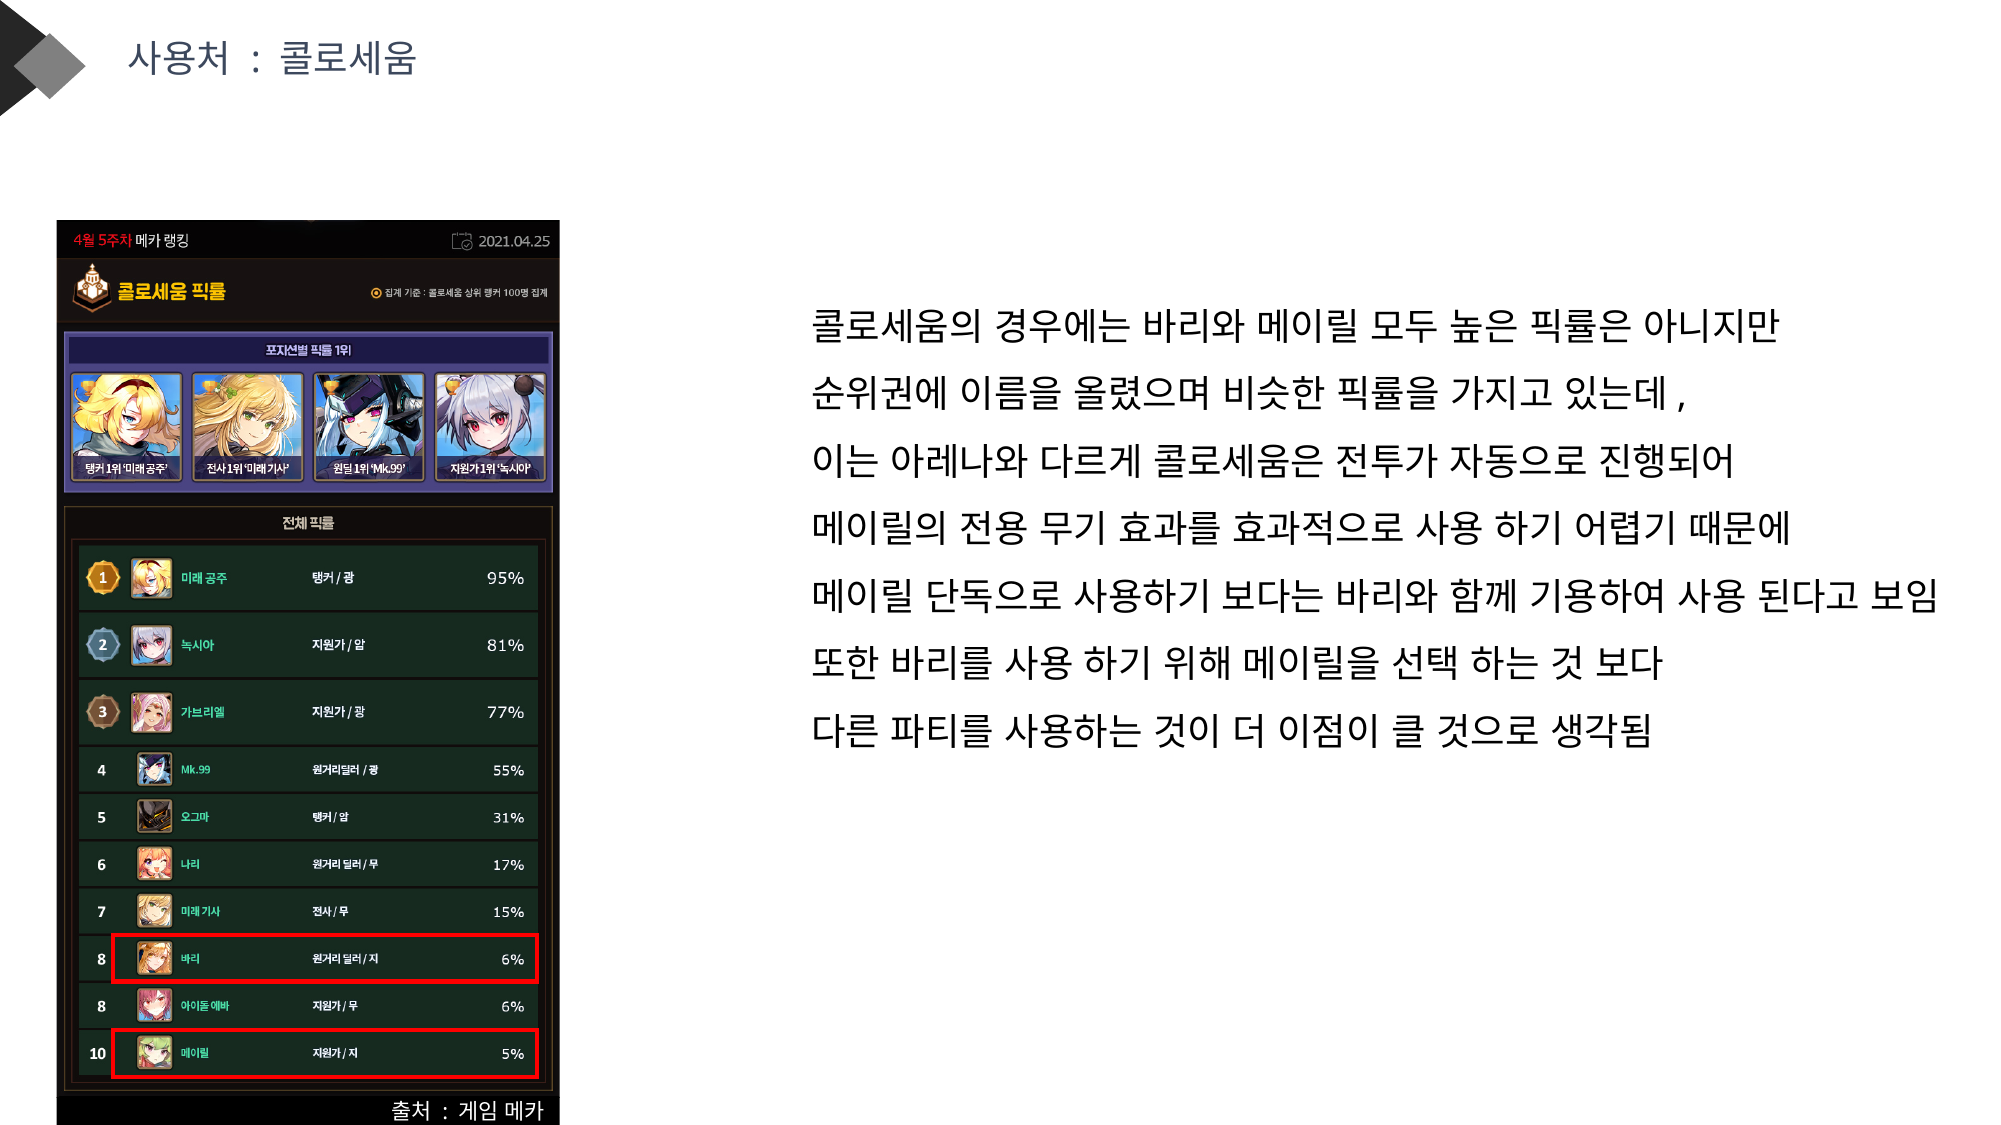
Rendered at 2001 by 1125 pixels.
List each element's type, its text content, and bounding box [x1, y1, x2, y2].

picture [56, 220, 560, 1098]
text_box 콜로세움의 경우에는 바리와 메이릴 모두 높은 픽률은 아니지만 순위권에 이름을 올렸으며 비슷한 픽률을 가지고 있는데, 이는 아레나와 다르게 콜로세움은 전투가 자동으로 진행되어 메이릴의 전용 무기 효과를 효과적으로 사용 하기 어렵기 때문에 메이릴 단독으로 사용하기 보다는 바리와 함께 기용하여 사용 된다고 보임 또한 바리를 사용 하기 위해 메이릴을 선택 하는 것 보다 다른 파티를 사용하는 것이 더 이점이 클 것으로 생각됨 [796, 272, 2000, 761]
text_box 출처 : 게임 메카 [56, 1096, 561, 1125]
text_box 사용처 : 콜로세움 [113, 27, 634, 88]
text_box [0, 0, 86, 117]
